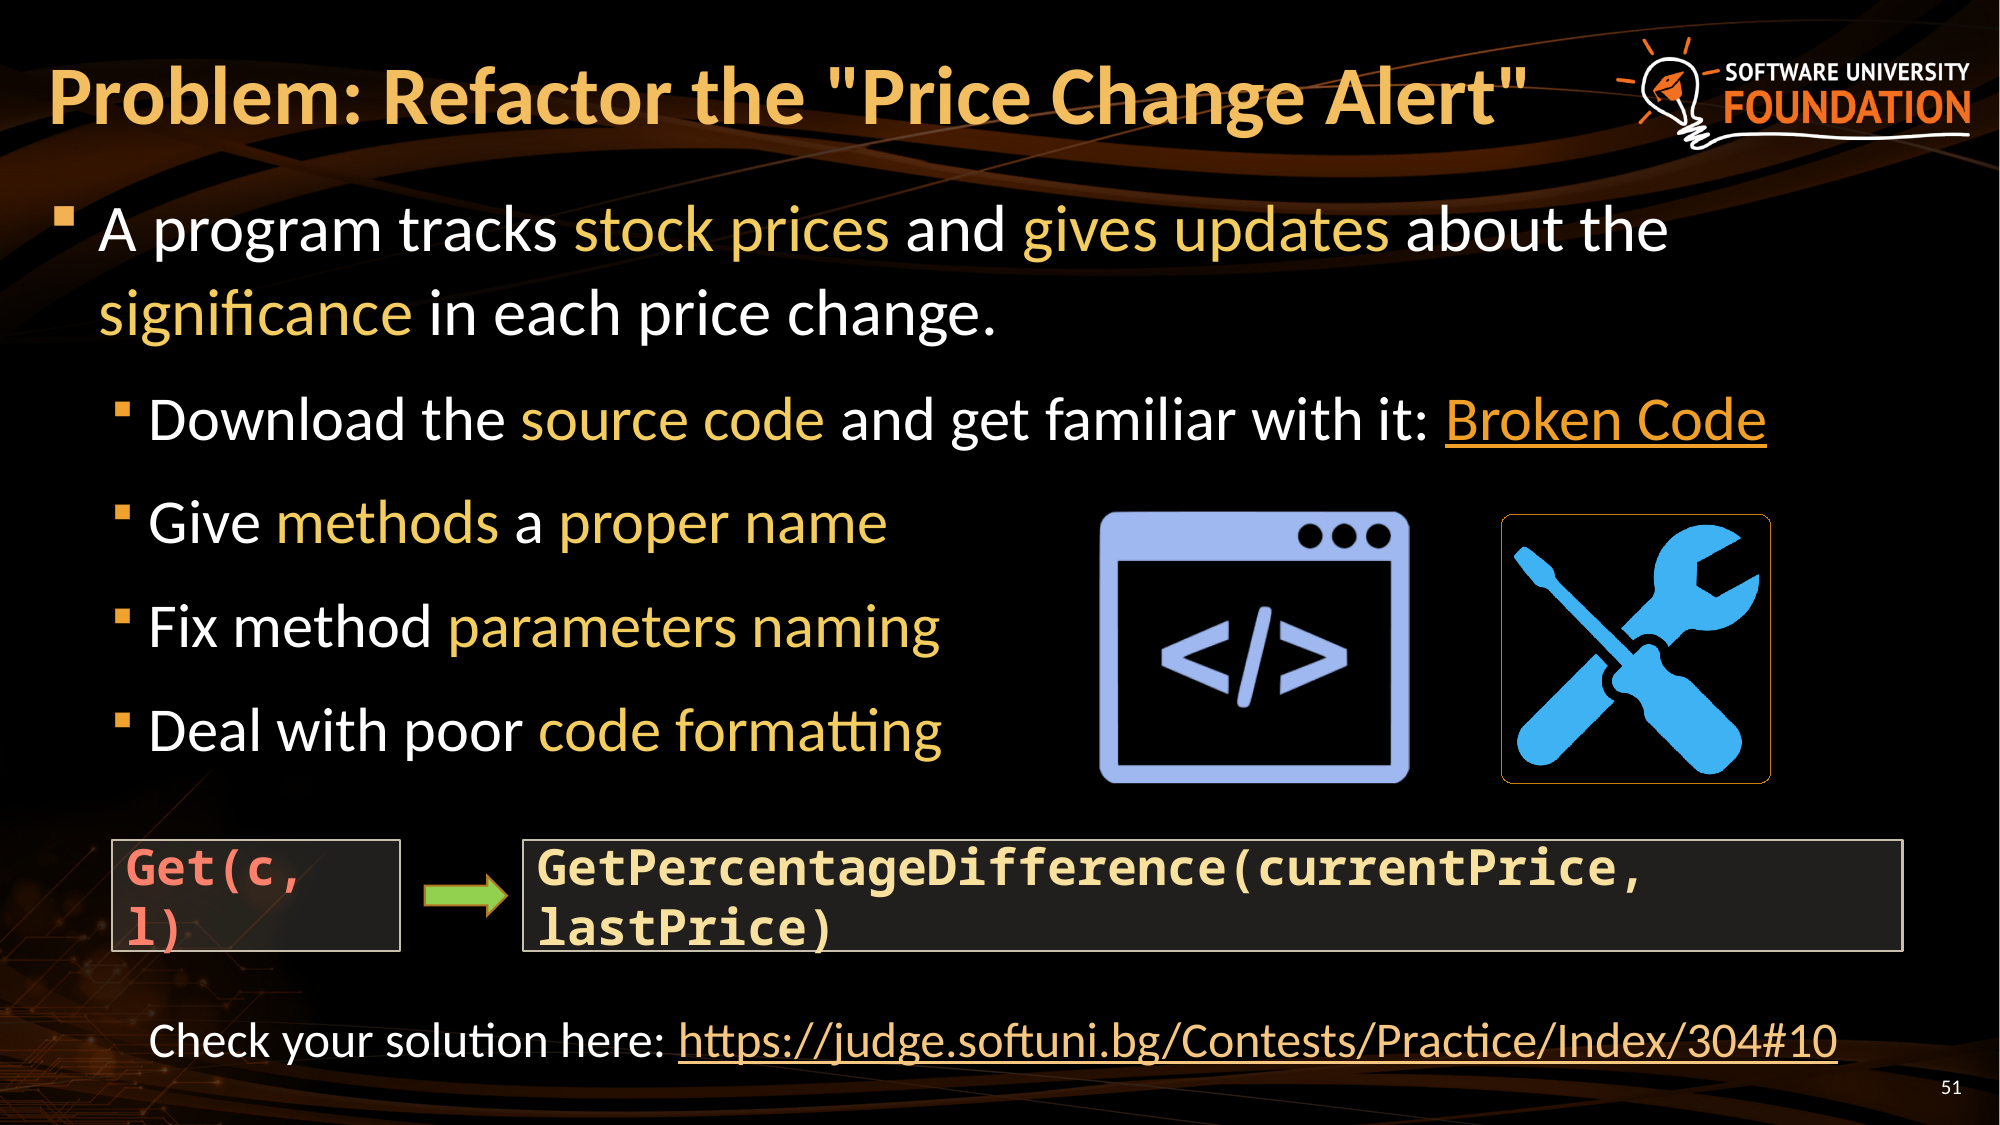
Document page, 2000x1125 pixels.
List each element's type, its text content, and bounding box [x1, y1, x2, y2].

slide_number 51 [1897, 1089, 1968, 1103]
title Problem: Refactor the "Price Change Alert" [30, 6, 1602, 189]
list A program tracks stock prices and gives updates about the significance in each price change. Download the source code and get familiar with it: Broken Code Give methods a proper name Fix method parameters naming Deal with poor code formatting [31, 174, 1968, 1089]
text_box Check your solution here: https://judge.softuni.bg/Contests/Practice/Index/304#10 [124, 999, 1863, 1075]
picture [0, 0, 2000, 1125]
text_box [423, 873, 509, 918]
text_box GetPercentageDifference(currentPrice, lastPrice) [522, 840, 1903, 951]
text_box Get(c, l) [112, 840, 400, 951]
